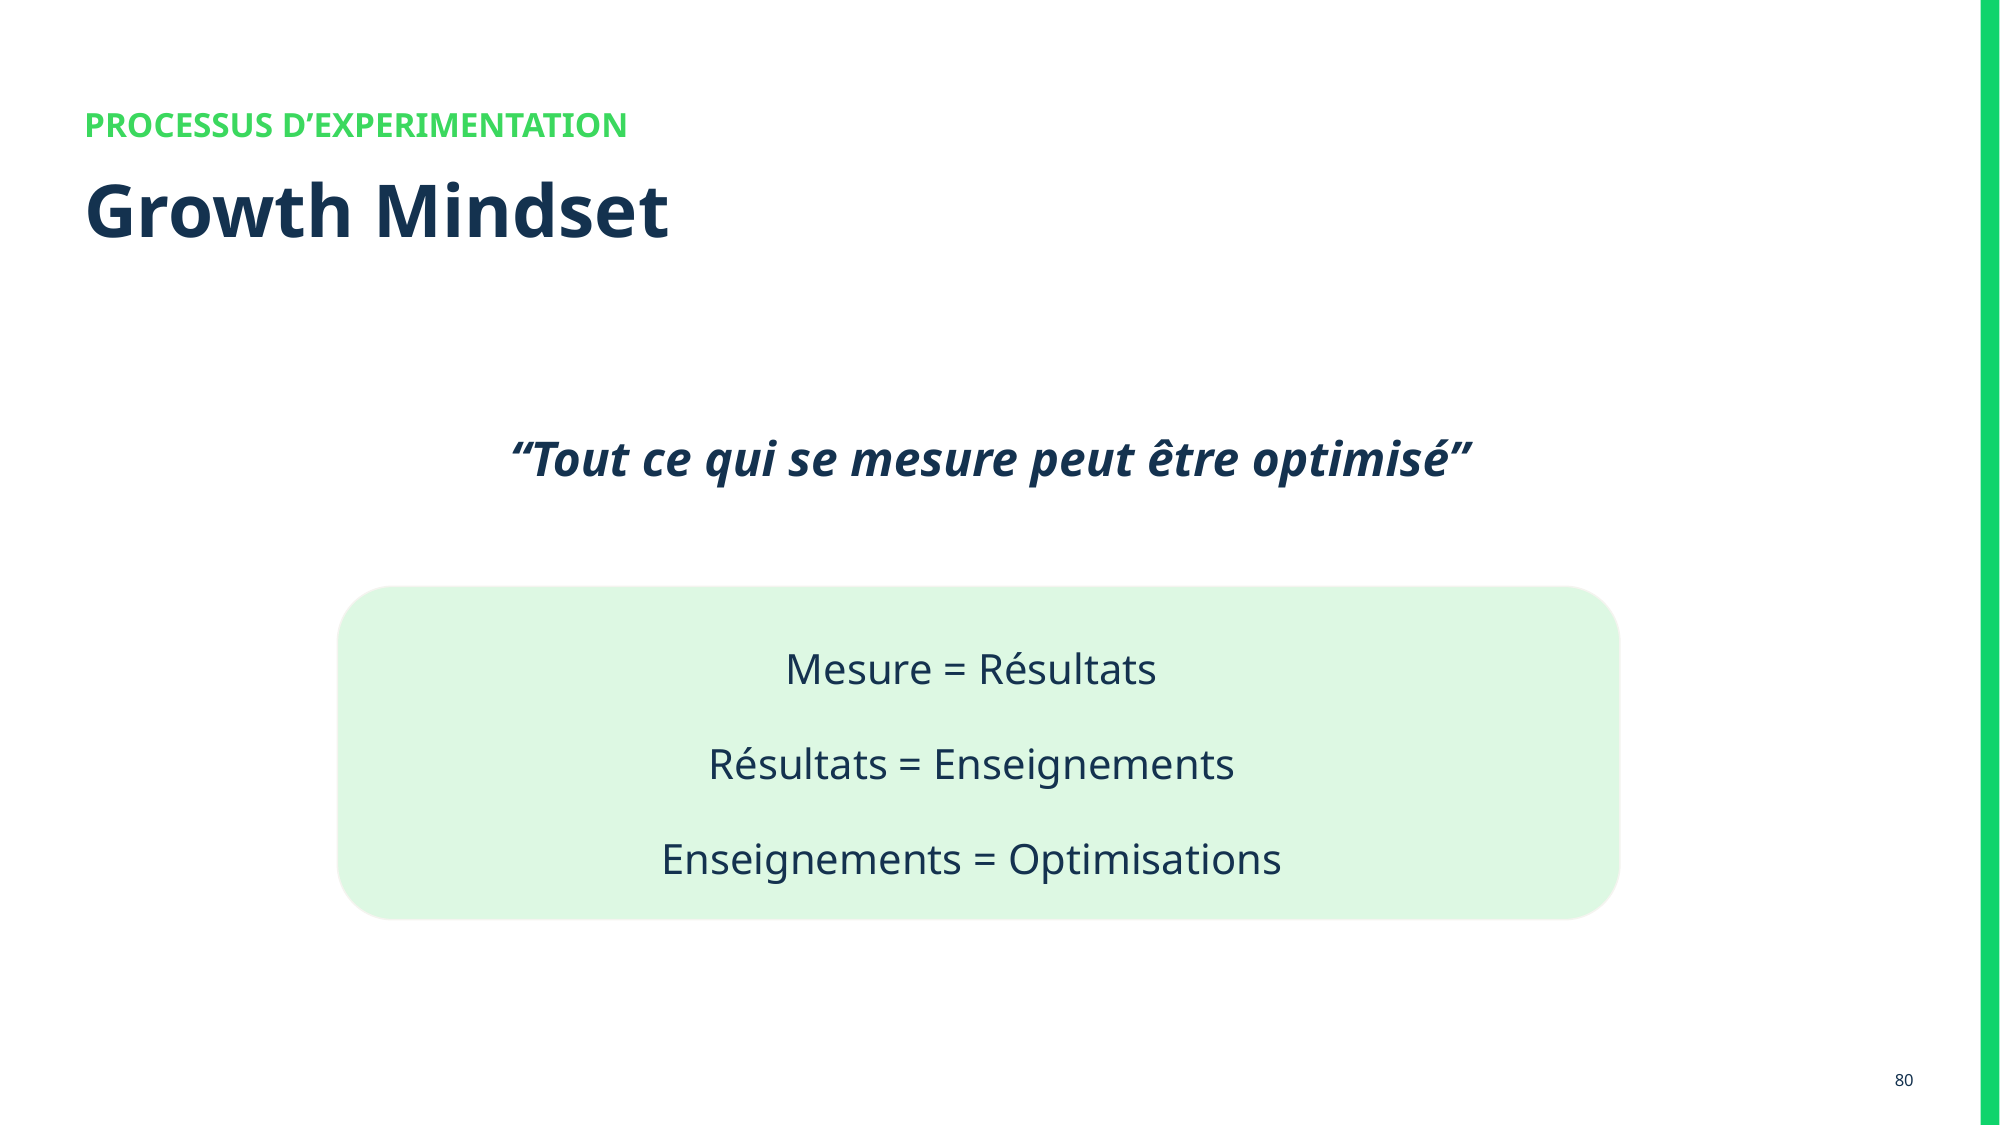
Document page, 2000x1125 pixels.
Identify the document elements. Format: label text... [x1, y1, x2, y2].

title Growth Mindset [76, 158, 1881, 261]
text_box [337, 586, 1620, 920]
text_box Mesure = Résultats Résultats = Enseignements Enseignements = Optimisations [623, 620, 1321, 899]
list “Tout ce qui se mesure peut être optimisé” [88, 412, 1893, 667]
slide_number ‹#› [1799, 747, 1922, 1125]
title PROCESSUS D’EXPERIMENTATION [76, 50, 1881, 153]
